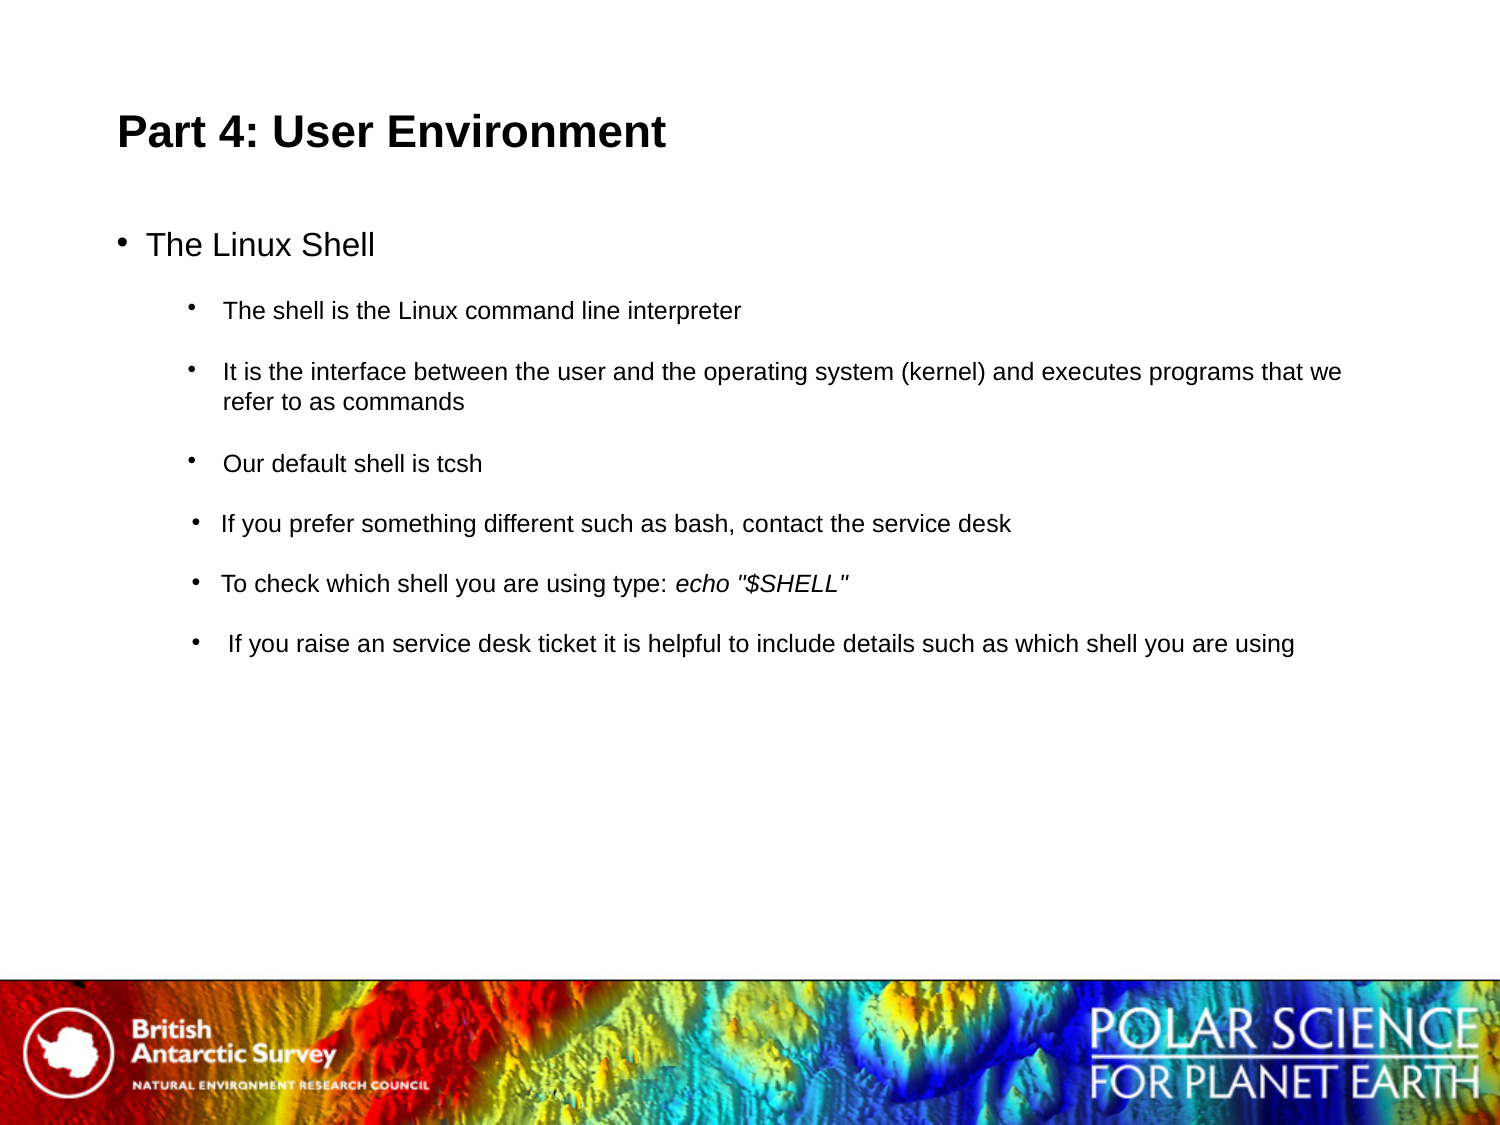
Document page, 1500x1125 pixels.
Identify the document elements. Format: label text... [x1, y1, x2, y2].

subtitle The Linux Shell The shell is the Linux command line interpreter It is the interface between the user and the operating system (kernel) and executes programs that we refer to as commands Our default shell is tcsh If you prefer something different such as bash, contact the service desk To check which shell you are using type: echo "$SHELL" If you raise an service desk ticket it is helpful to include details such as which shell you are using [116, 222, 1371, 914]
title Part 4: User Environment [117, 70, 1371, 188]
picture [0, 0, 1500, 1125]
